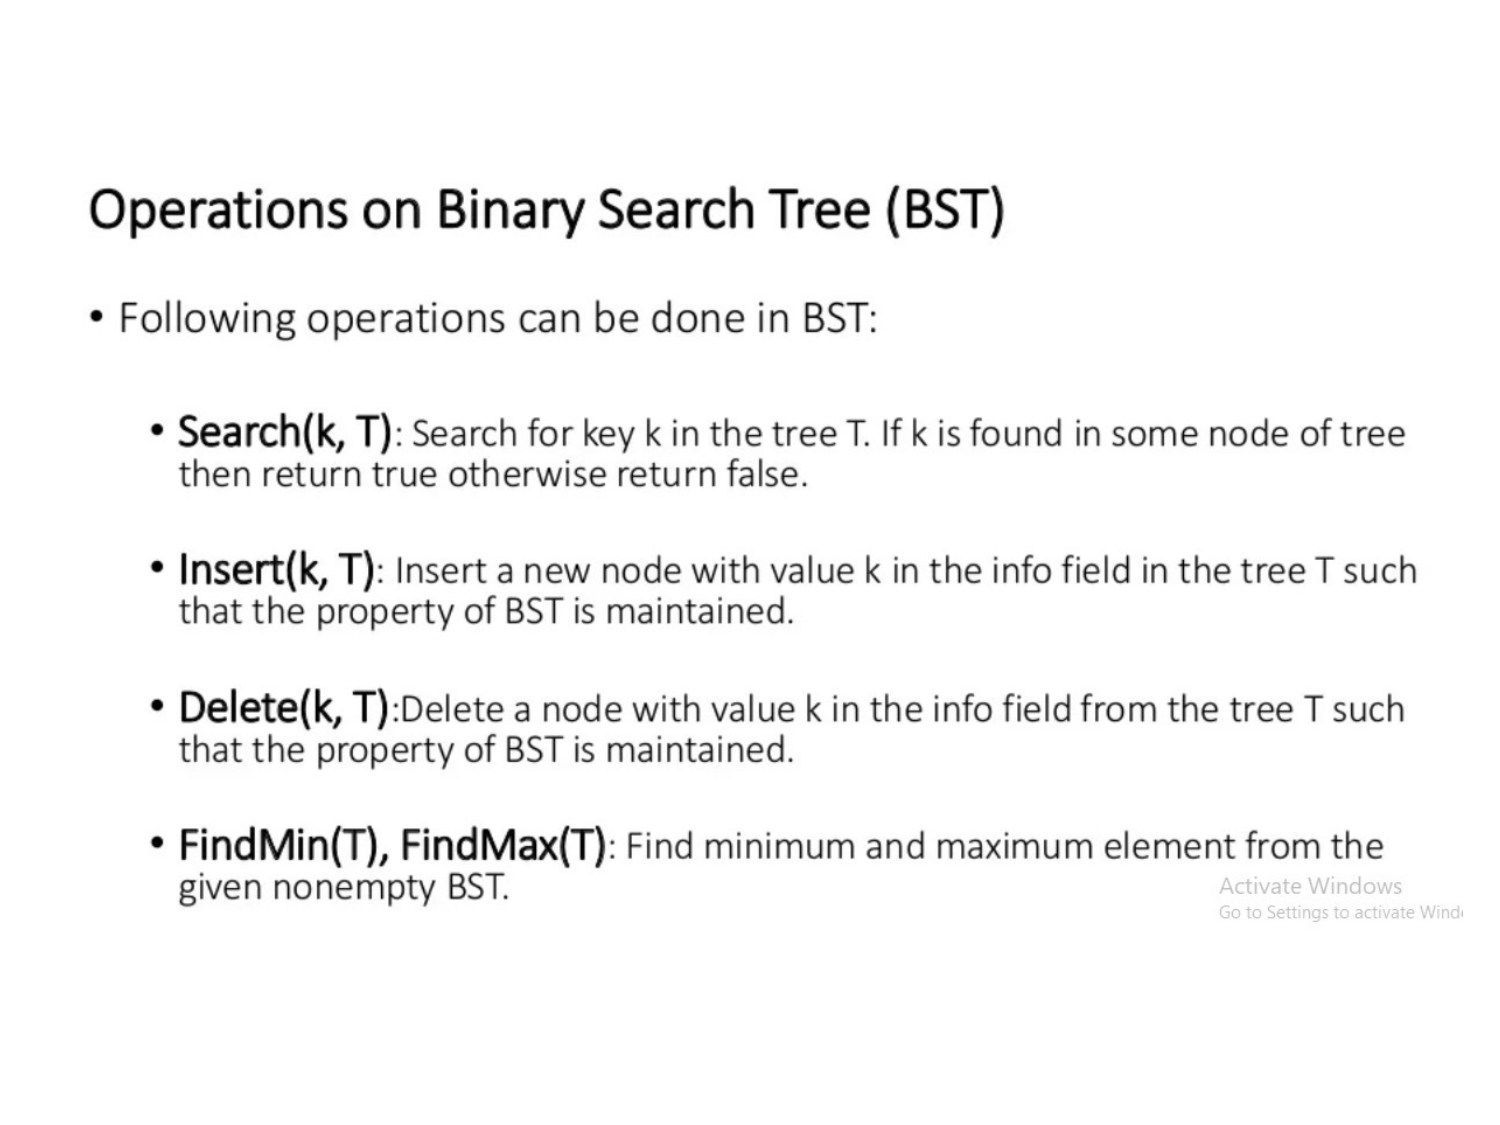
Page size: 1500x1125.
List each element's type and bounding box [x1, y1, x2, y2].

picture [44, 164, 1463, 951]
